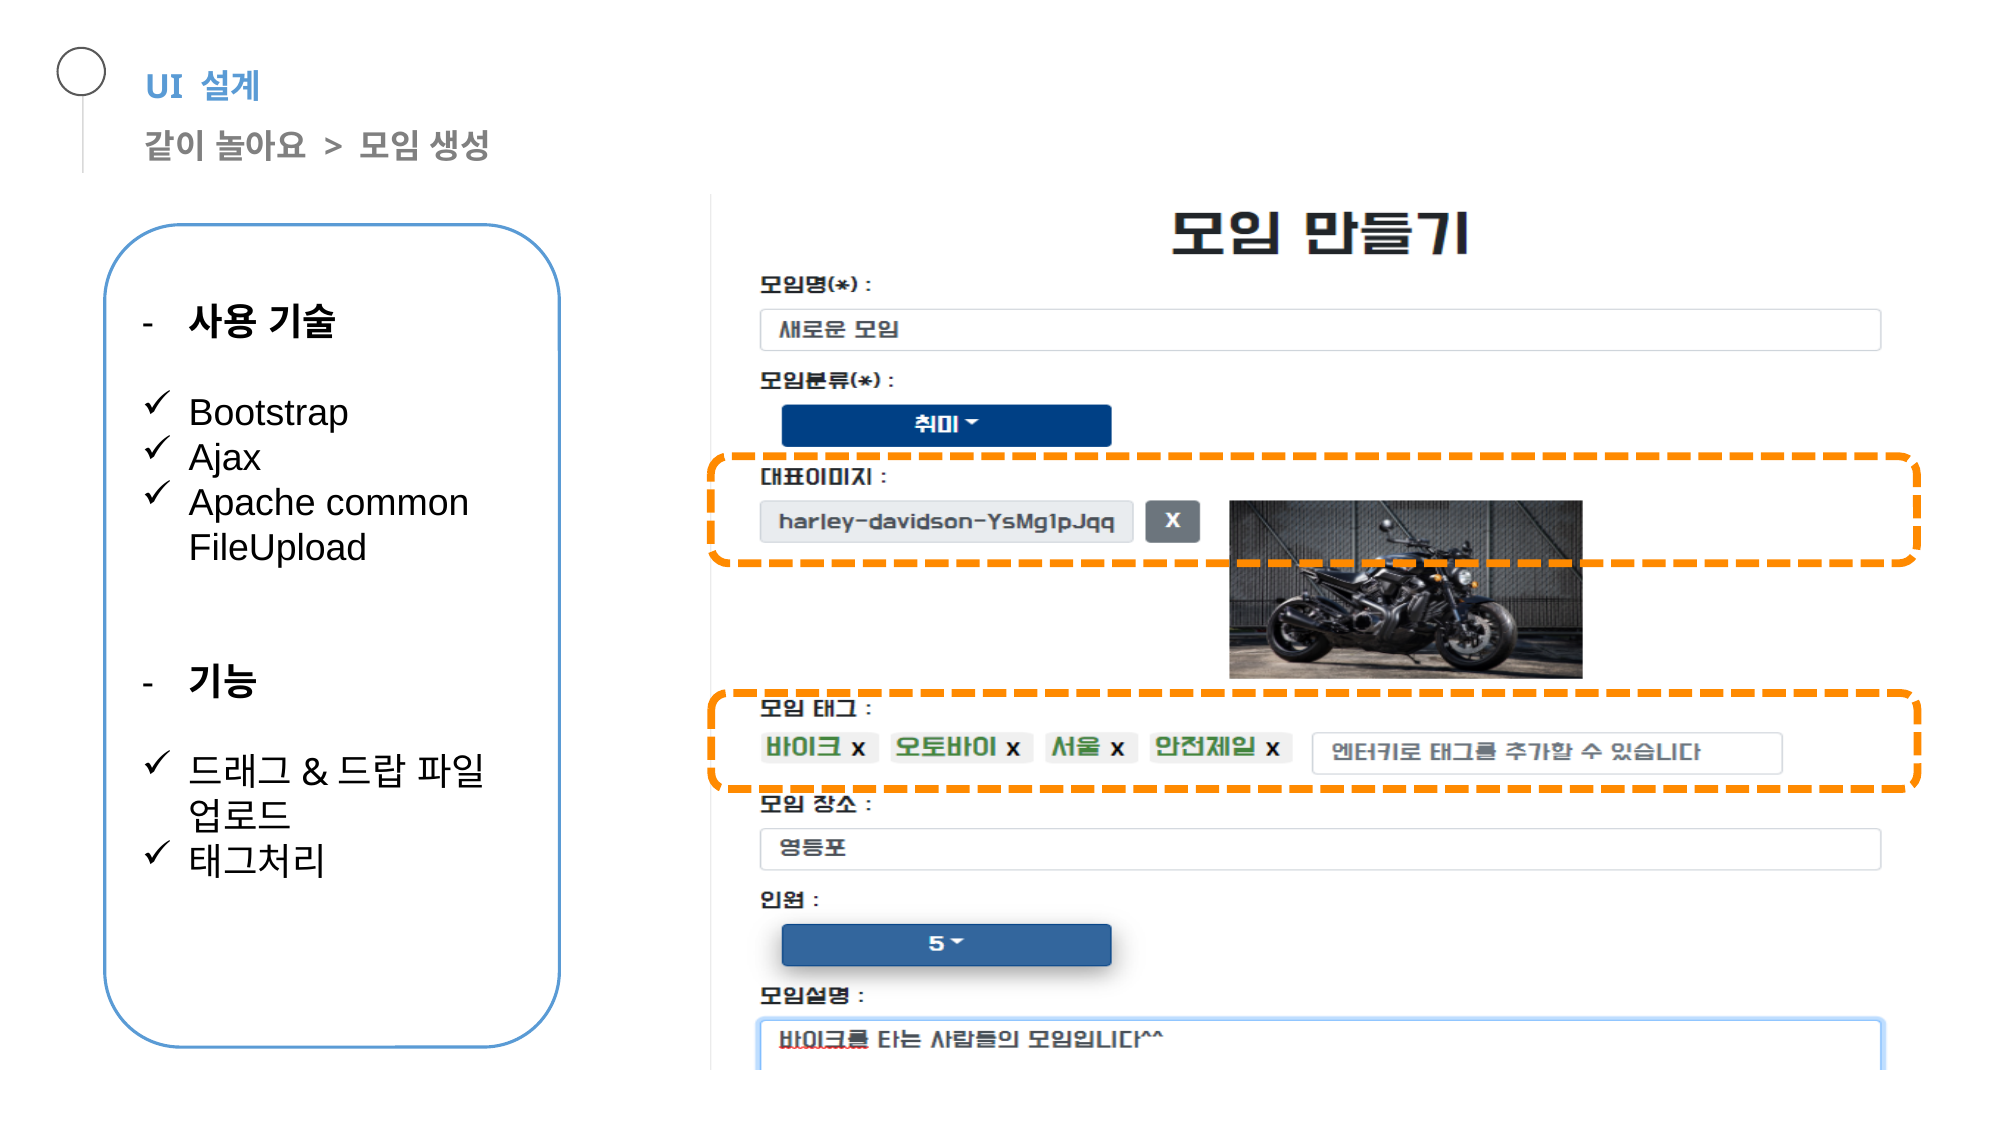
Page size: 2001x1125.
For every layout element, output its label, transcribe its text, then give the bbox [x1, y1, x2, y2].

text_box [57, 47, 105, 173]
text_box UI 설계 같이 놀아요 > 모임 생성 [129, 57, 712, 153]
picture [710, 194, 1926, 1070]
text_box 사용 기술 Bootstrap Ajax Apache common FileUpload 기능 드래그&드랍 파일 업로드 태그처리 [103, 223, 561, 1049]
